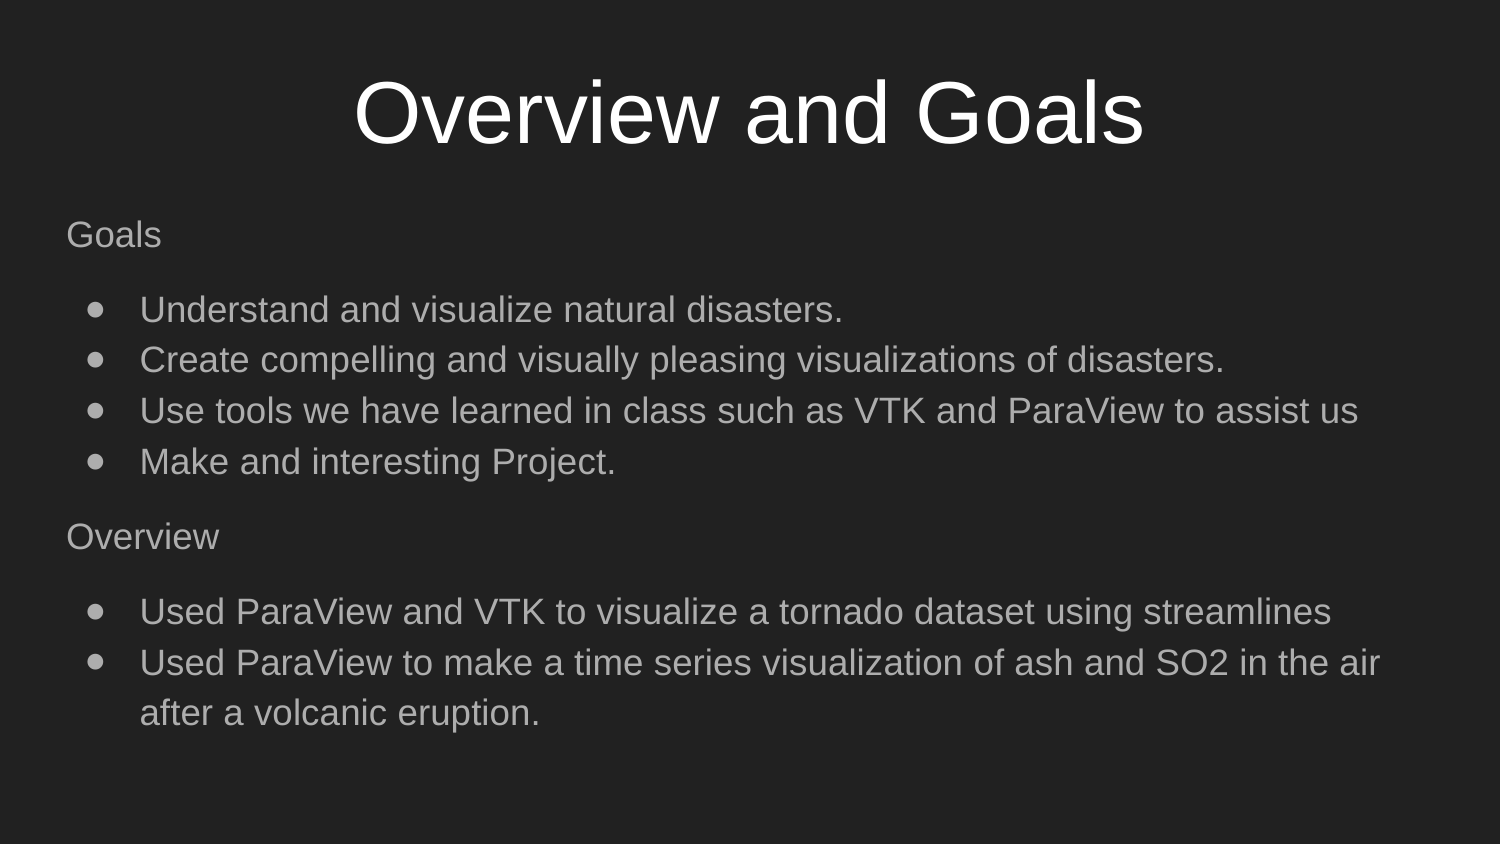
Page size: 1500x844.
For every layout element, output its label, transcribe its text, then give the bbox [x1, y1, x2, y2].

list Goals Understand and visualize natural disasters. Create compelling and visually pleasing visualizations of disasters. Use tools we have learned in class such as VTK and ParaView to assist us Make and interesting Project. Overview Used ParaView and VTK to visualize a tornado dataset using streamlines Used ParaView to make a time series visualization of ash and SO2 in the air after a volcanic eruption. [51, 189, 1449, 750]
title Overview and Goals [51, 40, 1449, 181]
